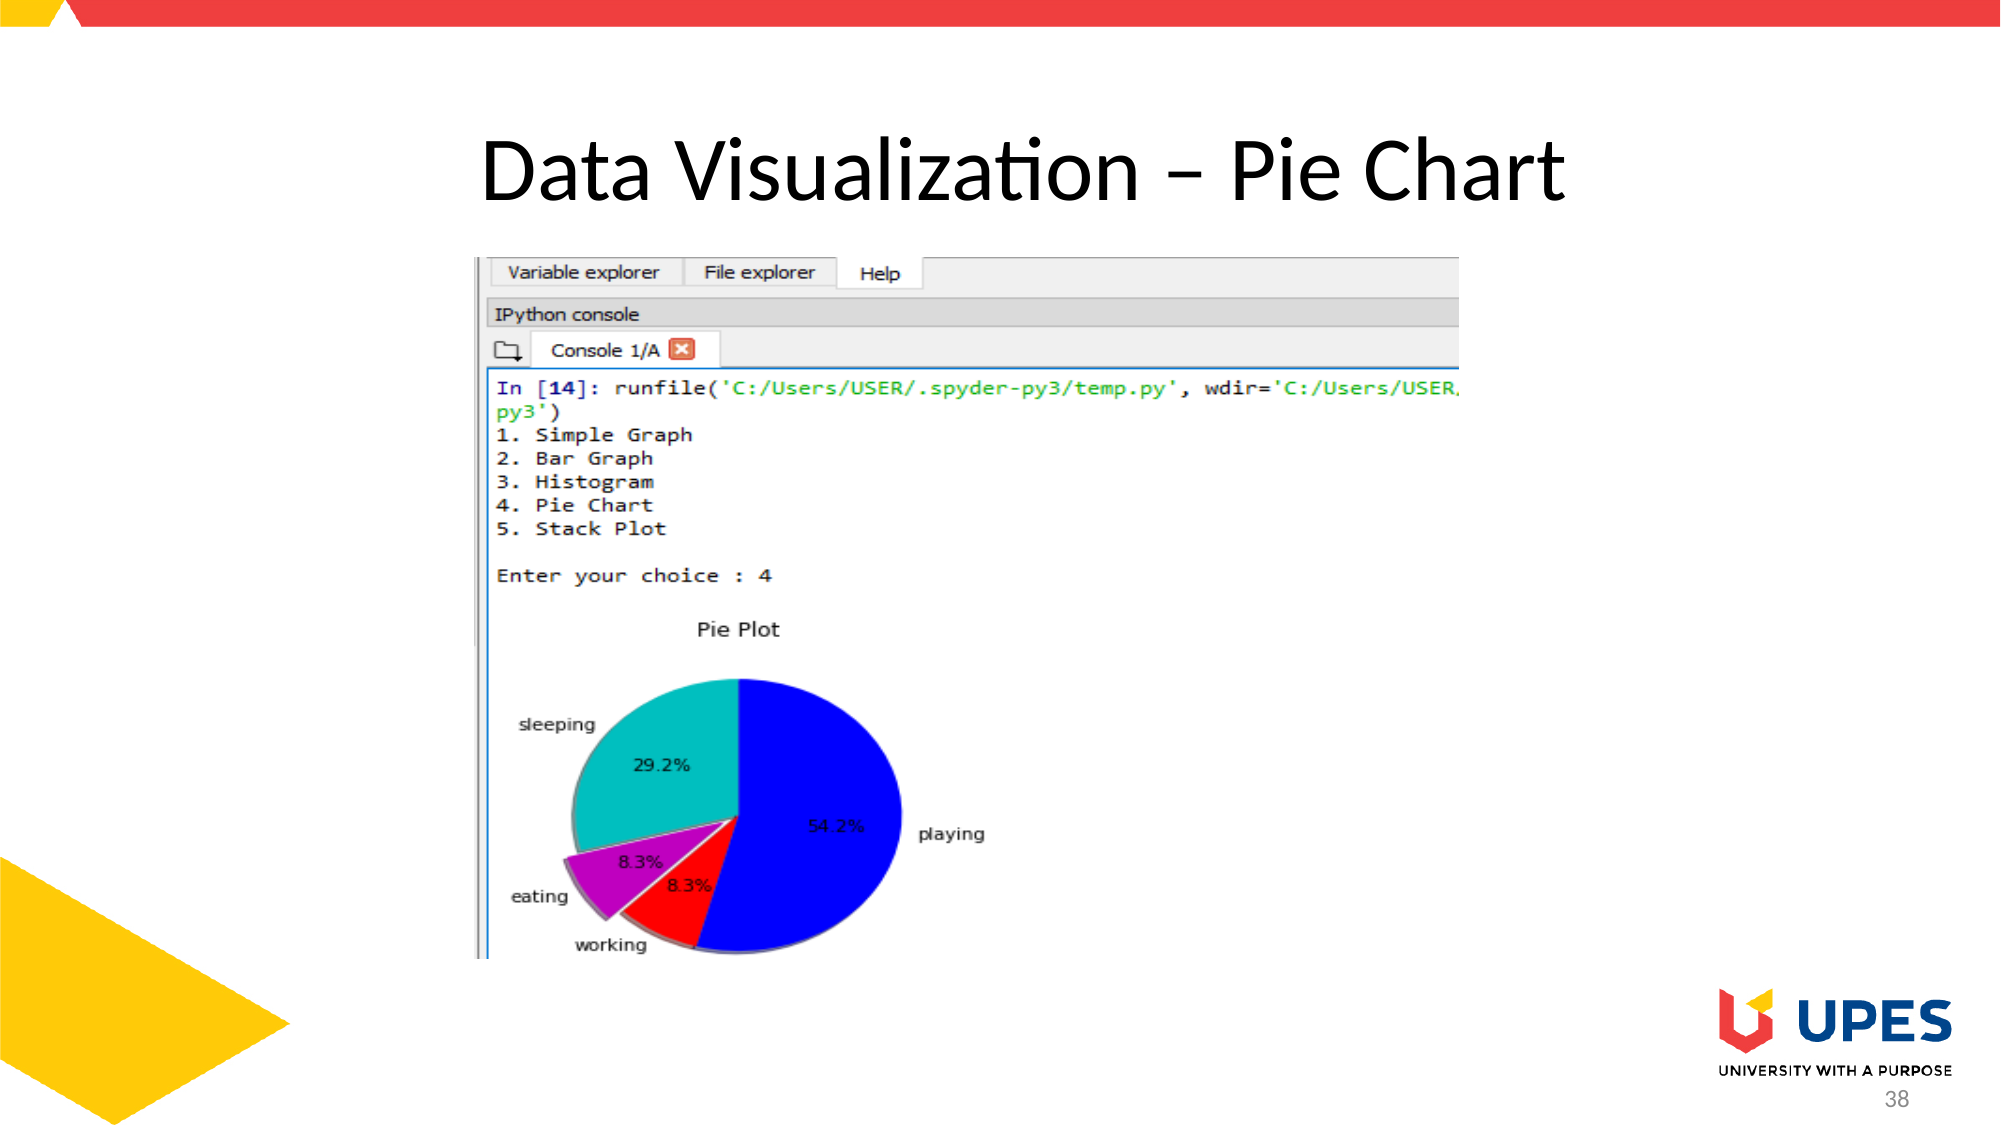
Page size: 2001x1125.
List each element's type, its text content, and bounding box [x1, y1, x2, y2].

title Data Visualization – Pie Chart [125, 70, 1925, 258]
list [474, 257, 1459, 960]
picture [0, 0, 2001, 1125]
